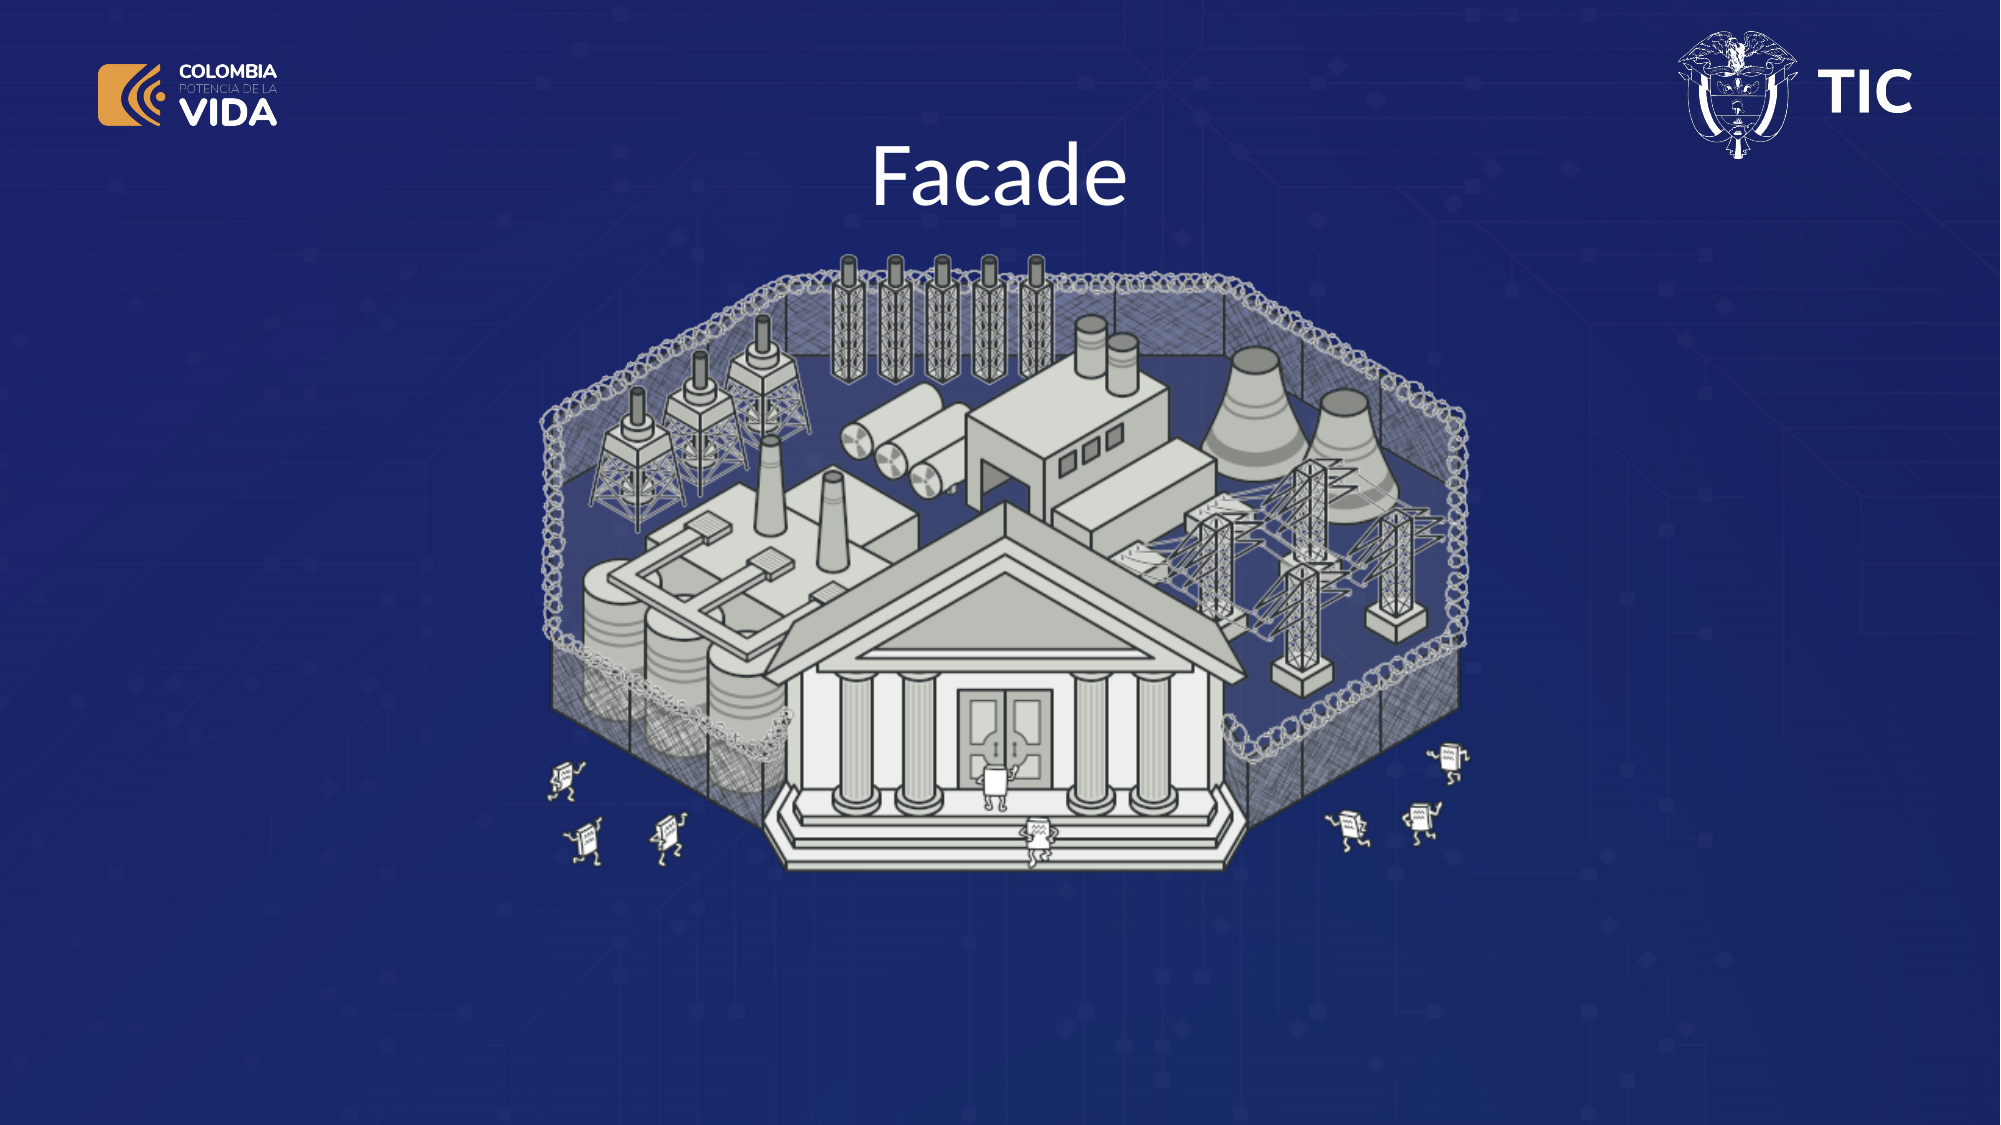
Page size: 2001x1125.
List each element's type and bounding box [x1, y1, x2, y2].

picture [505, 254, 1506, 880]
text_box [0, 0, 2000, 1125]
picture [1678, 31, 1912, 159]
picture [98, 63, 278, 127]
